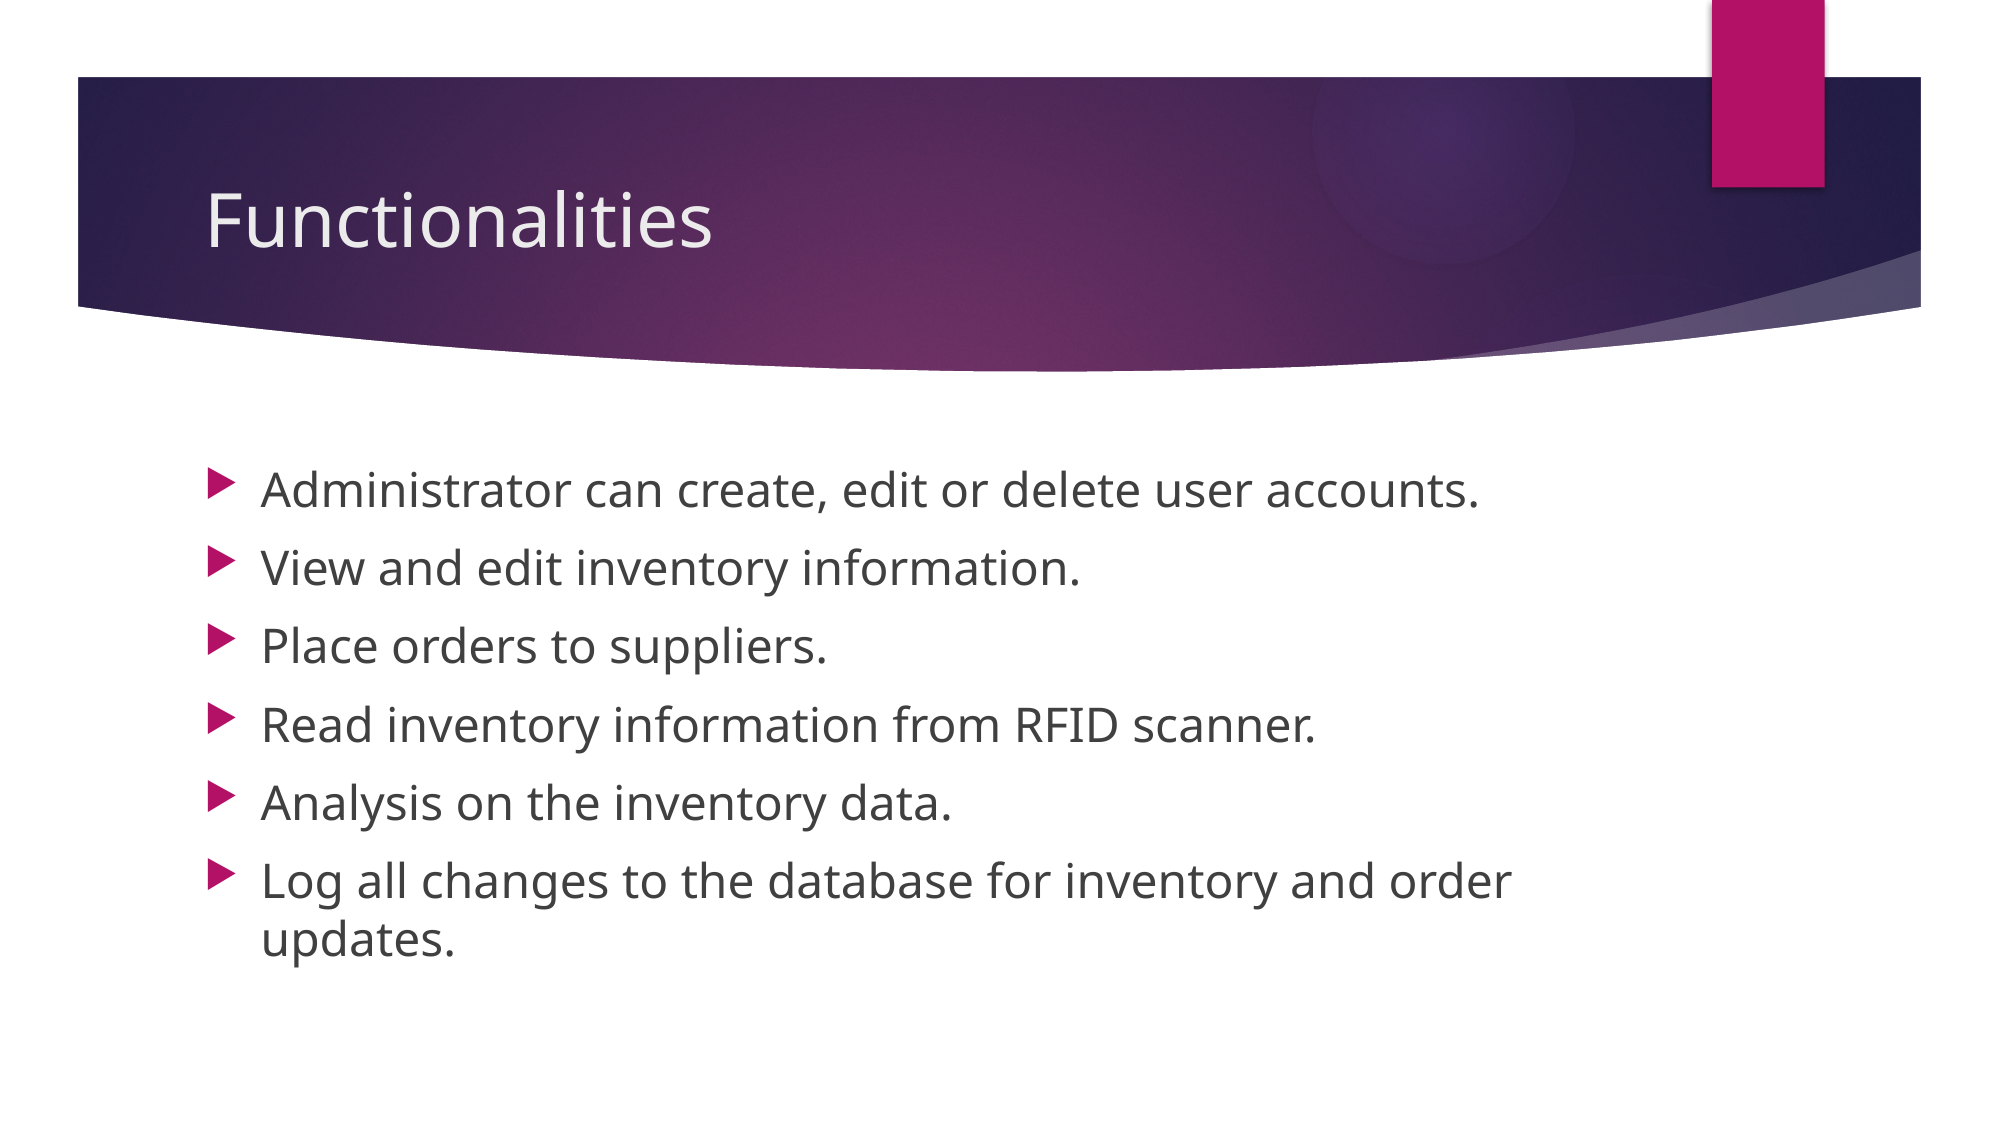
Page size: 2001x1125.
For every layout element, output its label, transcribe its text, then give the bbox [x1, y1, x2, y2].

list Administrator can create, edit or delete user accounts. View and edit inventory information. Place orders to suppliers. Read inventory information from RFID scanner. Analysis on the inventory data. Log all changes to the database for inventory and order updates. [189, 391, 1638, 952]
title Functionalities [189, 159, 1627, 276]
